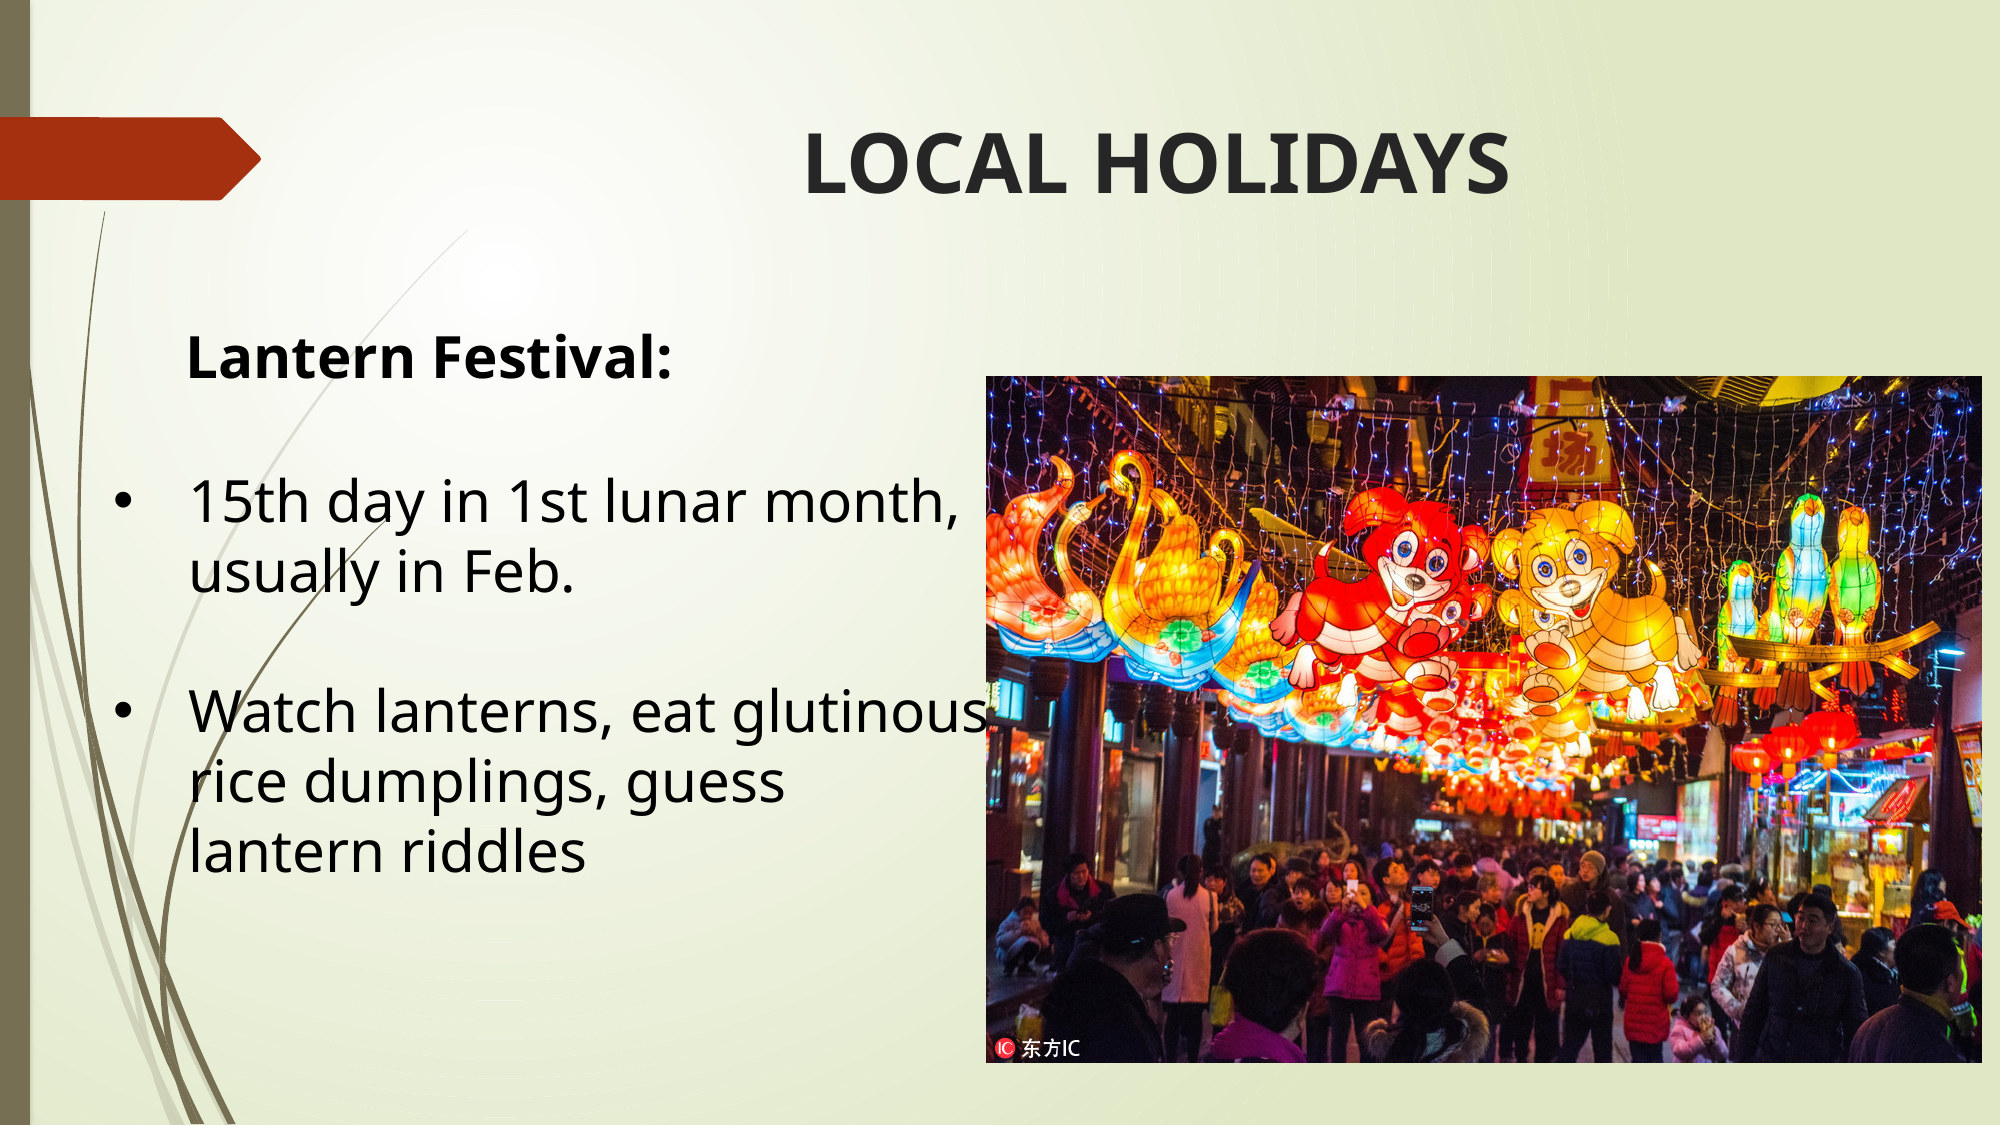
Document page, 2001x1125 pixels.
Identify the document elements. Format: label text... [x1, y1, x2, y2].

text_box 15th day in 1st lunar month, usually in Feb. Watch lanterns, eat glutinous rice dumplings, guess lantern riddles [98, 456, 981, 892]
picture [985, 375, 1982, 1064]
title LOCAL HOLIDAYS [425, 102, 1888, 313]
text_box Lantern Festival: [170, 312, 1646, 398]
